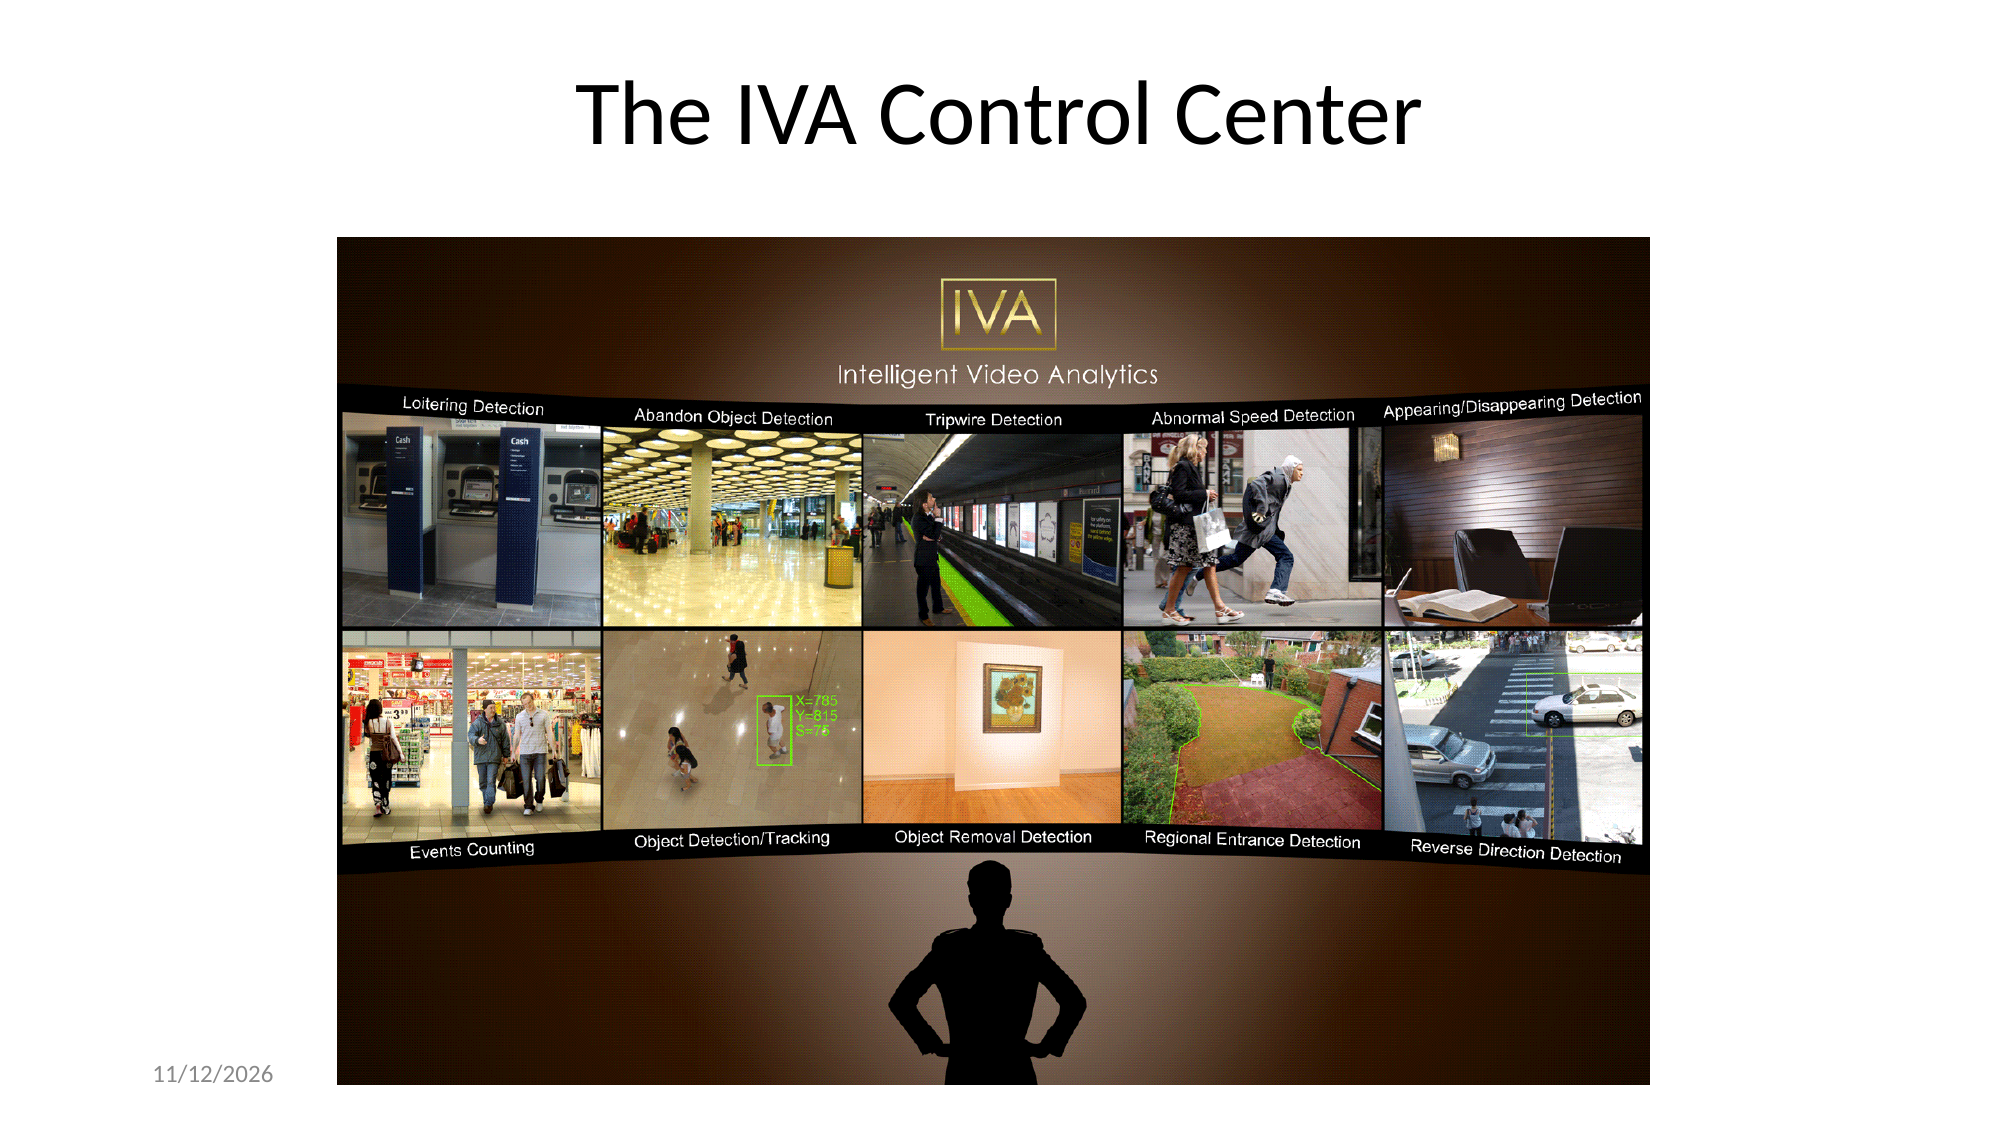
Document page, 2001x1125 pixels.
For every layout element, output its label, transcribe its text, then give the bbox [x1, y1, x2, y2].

picture [337, 237, 1650, 1085]
text_box The IVA Control Center [324, 45, 1675, 233]
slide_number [137, 1042, 588, 1103]
